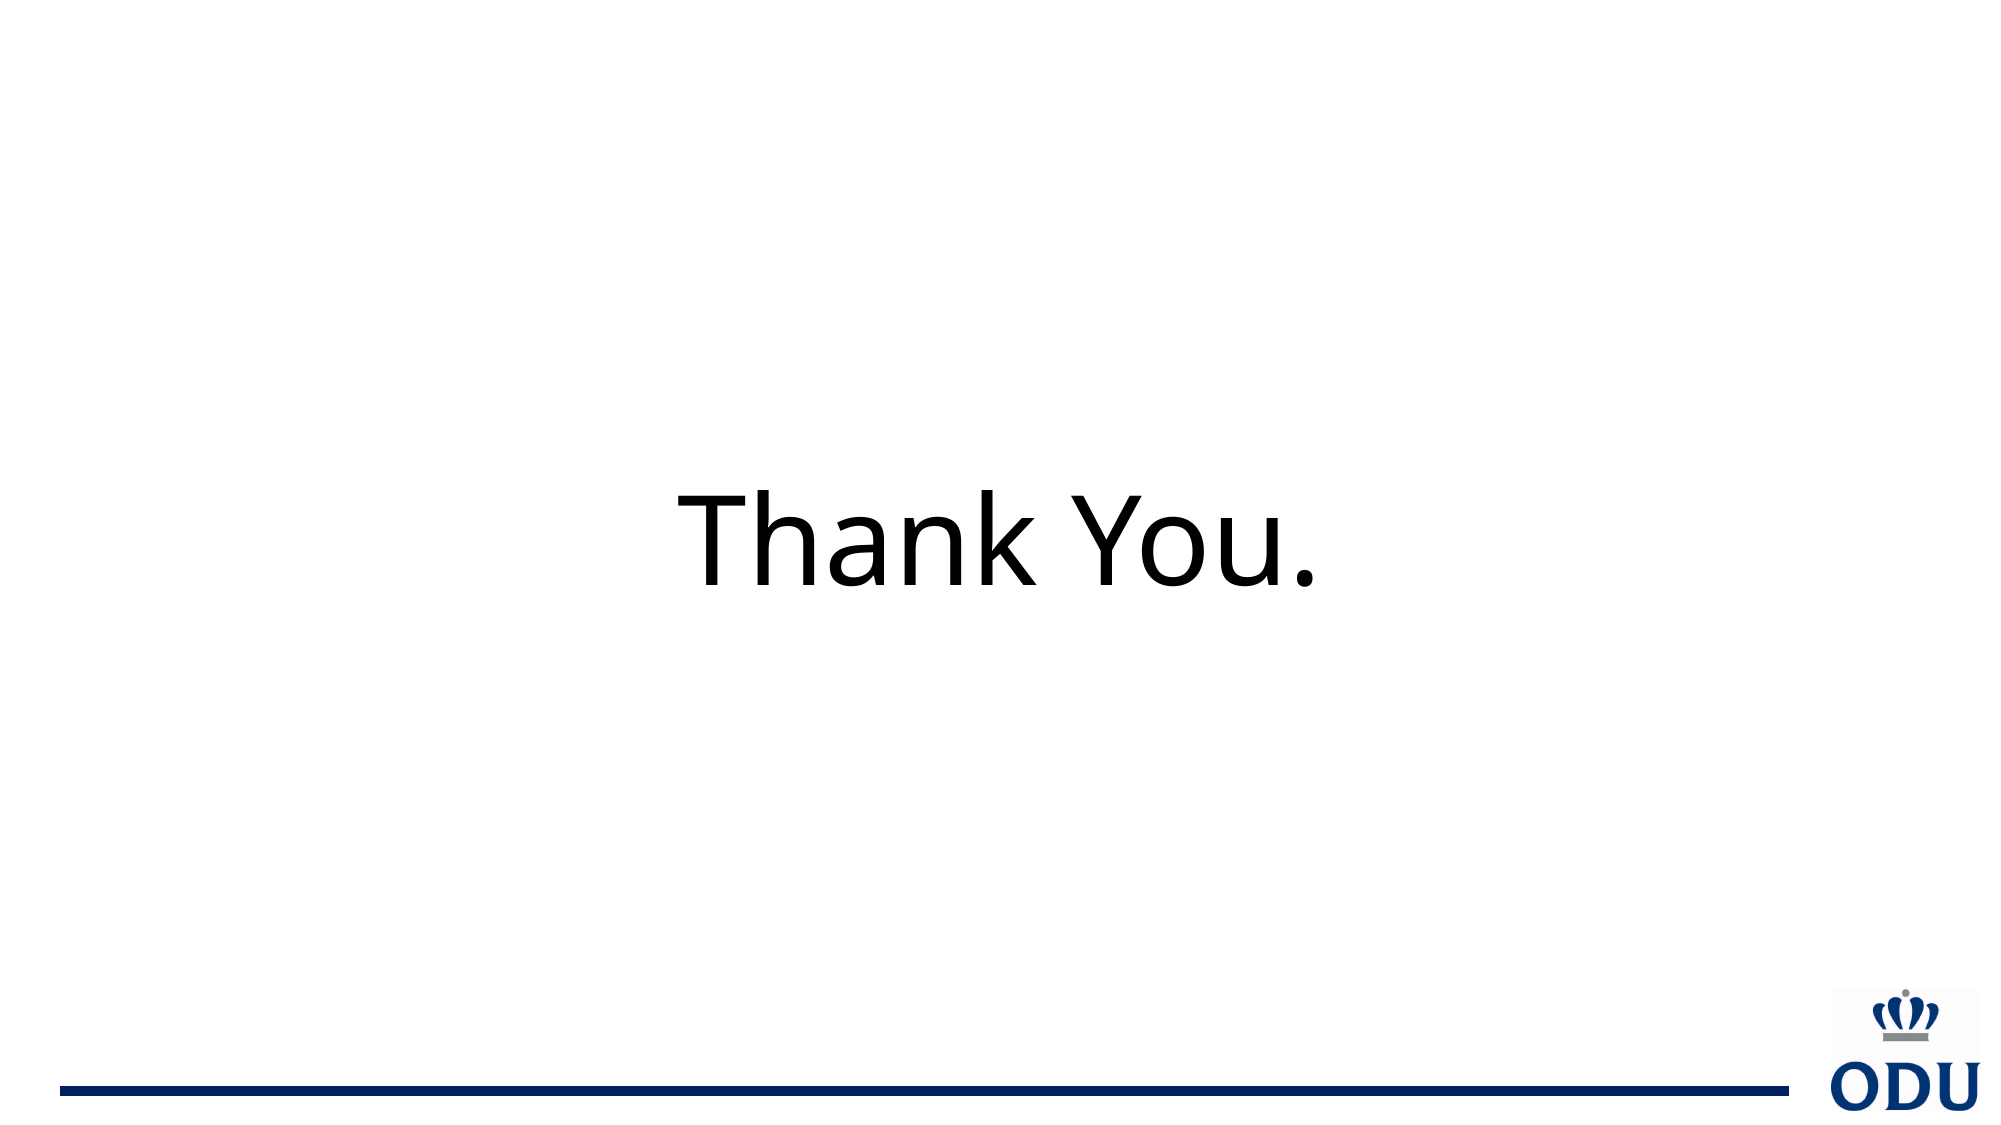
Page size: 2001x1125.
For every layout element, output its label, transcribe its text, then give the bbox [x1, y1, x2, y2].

list Thank You. [137, 299, 1863, 1014]
picture [1831, 989, 1981, 1111]
